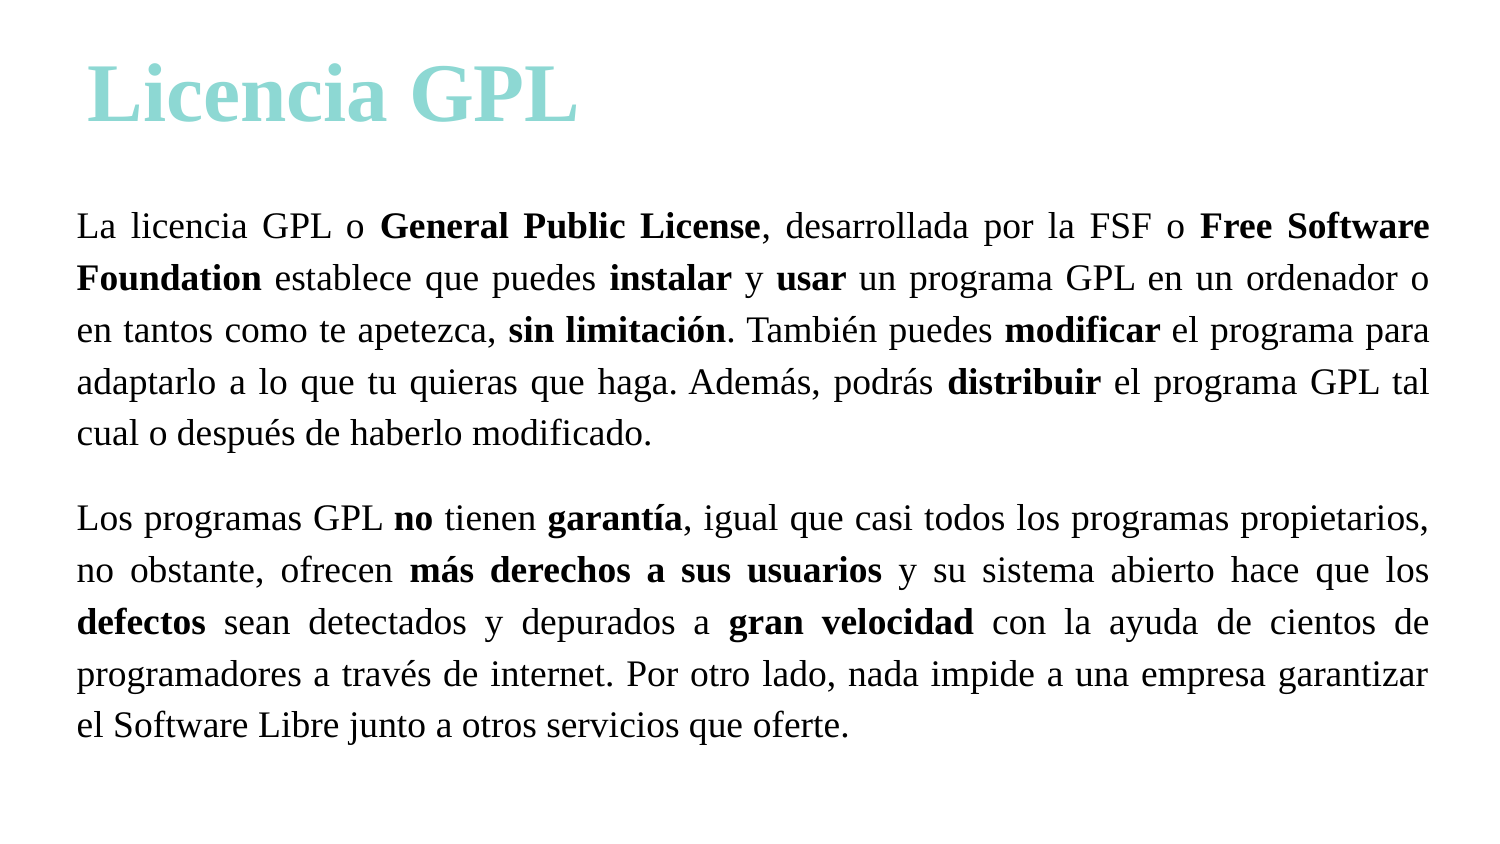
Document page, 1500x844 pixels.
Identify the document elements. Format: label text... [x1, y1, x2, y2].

text_box Licencia GPL [72, 23, 1265, 128]
text_box La licencia GPL o General Public License, desarrollada por la FSF o Free Software Foundation establece que puedes instalar y usar un programa GPL en un ordenador o en tantos como te apetezca, sin limitación. También puedes modificar el programa para adaptarlo a lo que tu quieras que haga. Además, podrás distribuir el programa GPL tal cual o después de haberlo modificado. Los programas GPL no tienen garantía, igual que casi todos los programas propietarios, no obstante, ofrecen más derechos a sus usuarios y su sistema abierto hace que los defectos sean detectados y depurados a gran velocidad con la ayuda de cientos de programadores a través de internet. Por otro lado, nada impide a una empresa garantizar el Software Libre junto a otros servicios que oferte. [61, 179, 1446, 744]
